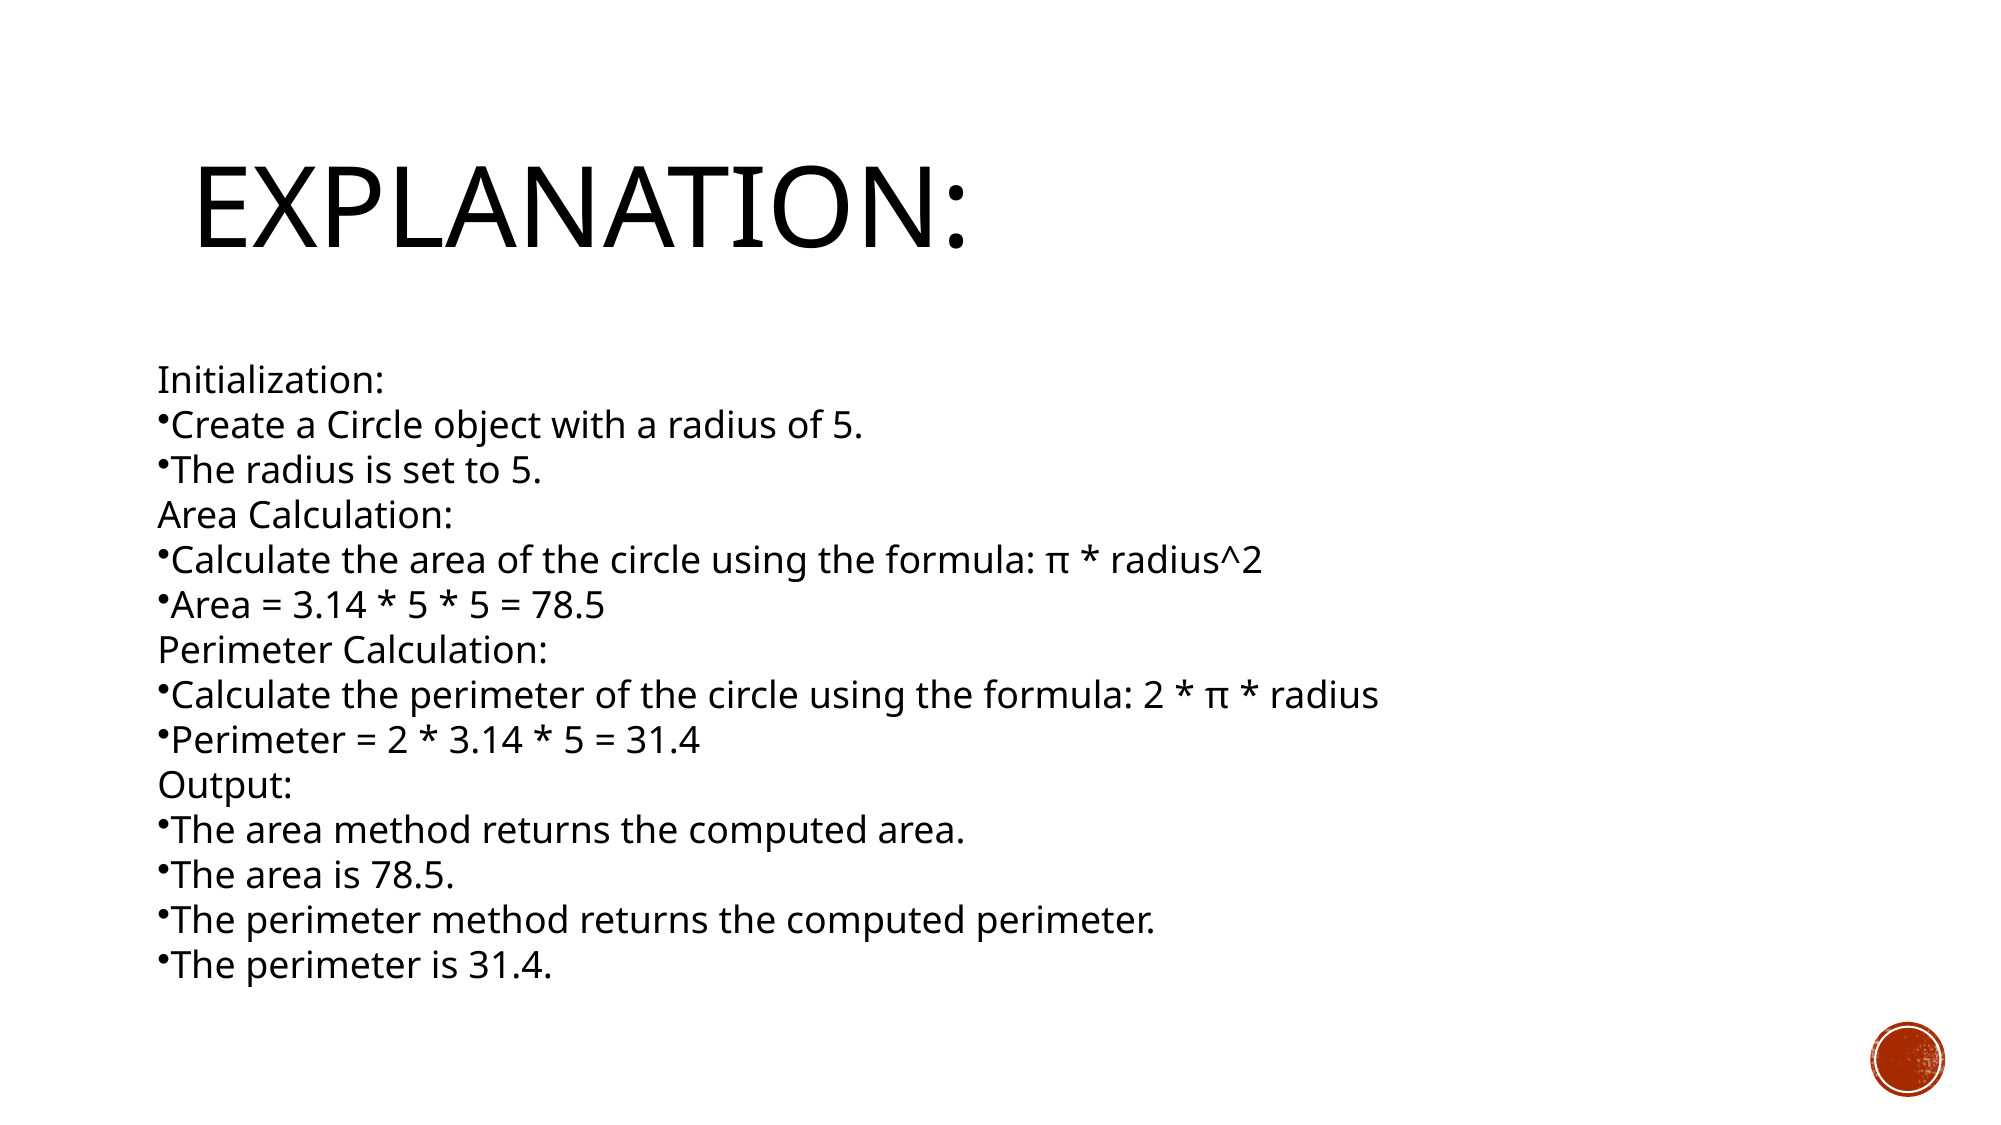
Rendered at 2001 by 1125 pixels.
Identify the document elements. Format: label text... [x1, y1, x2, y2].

title Explanation: [175, 79, 1826, 344]
text_box Initialization: Create a Circle object with a radius of 5. The radius is set to 5. Area Calculation: Calculate the area of the circle using the formula: π * radius^2 Area = 3.14 * 5 * 5 = 78.5 Perimeter Calculation: Calculate the perimeter of the circle using the formula: 2 * π * radius Perimeter = 2 * 3.14 * 5 = 31.4 Output: The area method returns the computed area. The area is 78.5. The perimeter method returns the computed perimeter. The perimeter is 31.4. [142, 348, 1858, 1039]
